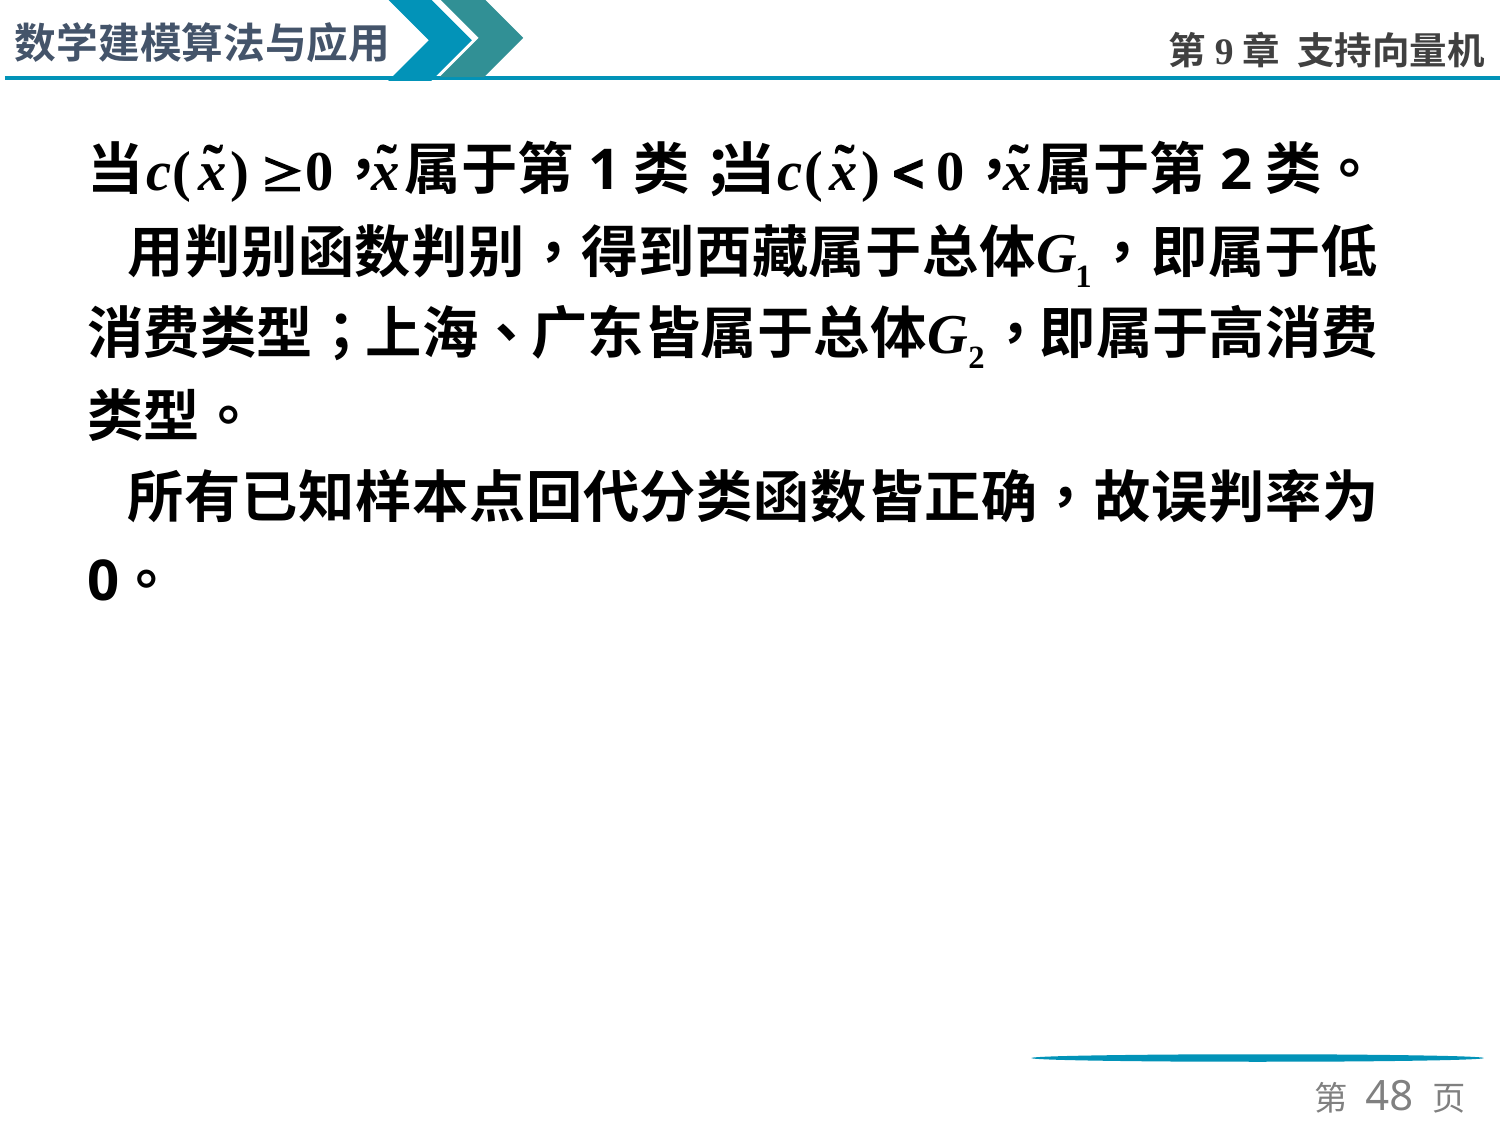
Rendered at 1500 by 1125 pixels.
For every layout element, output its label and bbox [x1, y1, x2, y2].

text_box [87, 131, 1377, 656]
